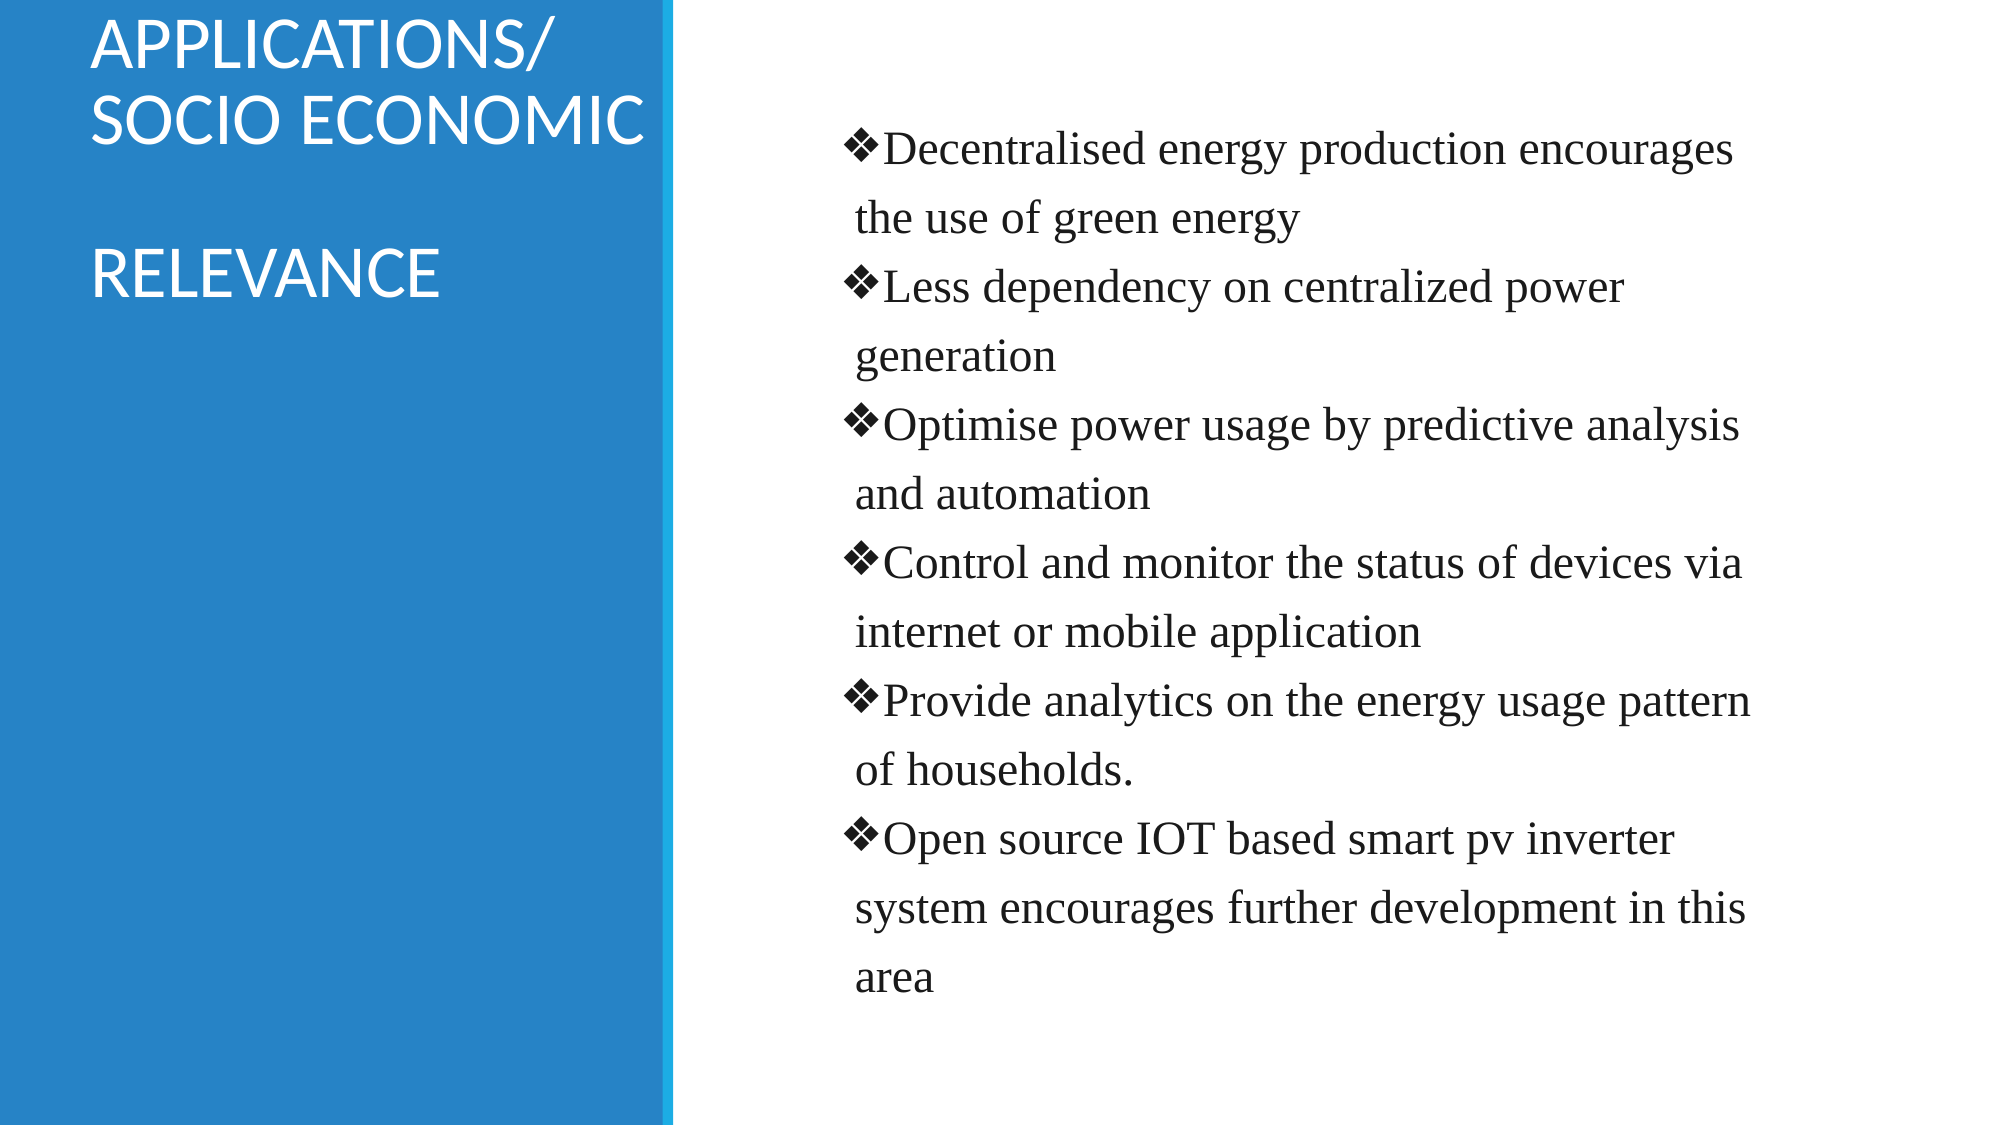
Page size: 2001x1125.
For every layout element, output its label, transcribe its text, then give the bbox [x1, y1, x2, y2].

list Decentralised energy production encourages the use of green energy Less dependency on centralized power generation Optimise power usage by predictive analysis and automation Control and monitor the status of devices via internet or mobile application Provide analytics on the energy usage pattern of households. Open source IOT based smart pv inverter system encourages further development in this area [839, 98, 1788, 1035]
title APPLICATIONS/ SOCIO ECONOMIC RELEVANCE [75, 171, 668, 321]
